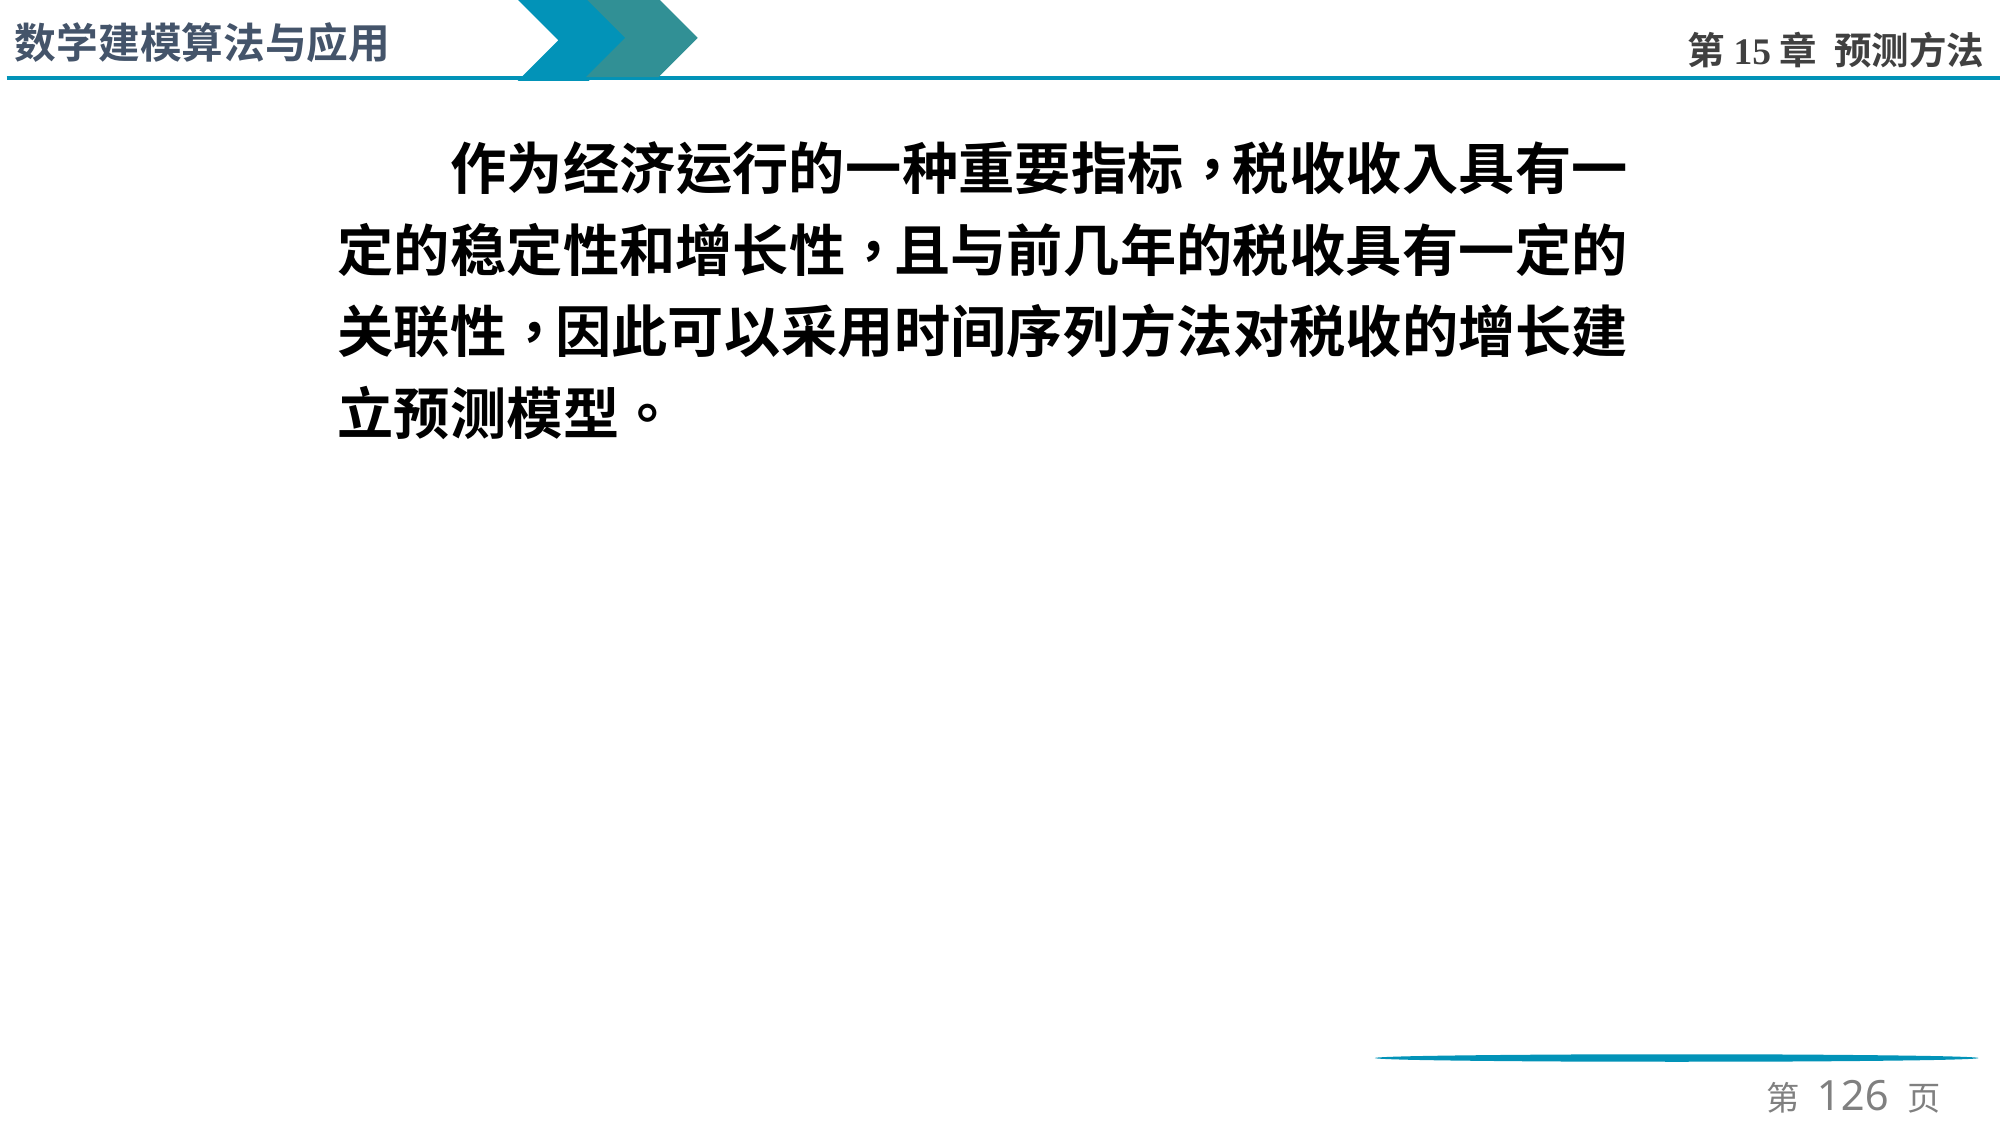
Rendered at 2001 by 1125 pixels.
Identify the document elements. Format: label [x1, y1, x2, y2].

text_box [337, 131, 1627, 594]
